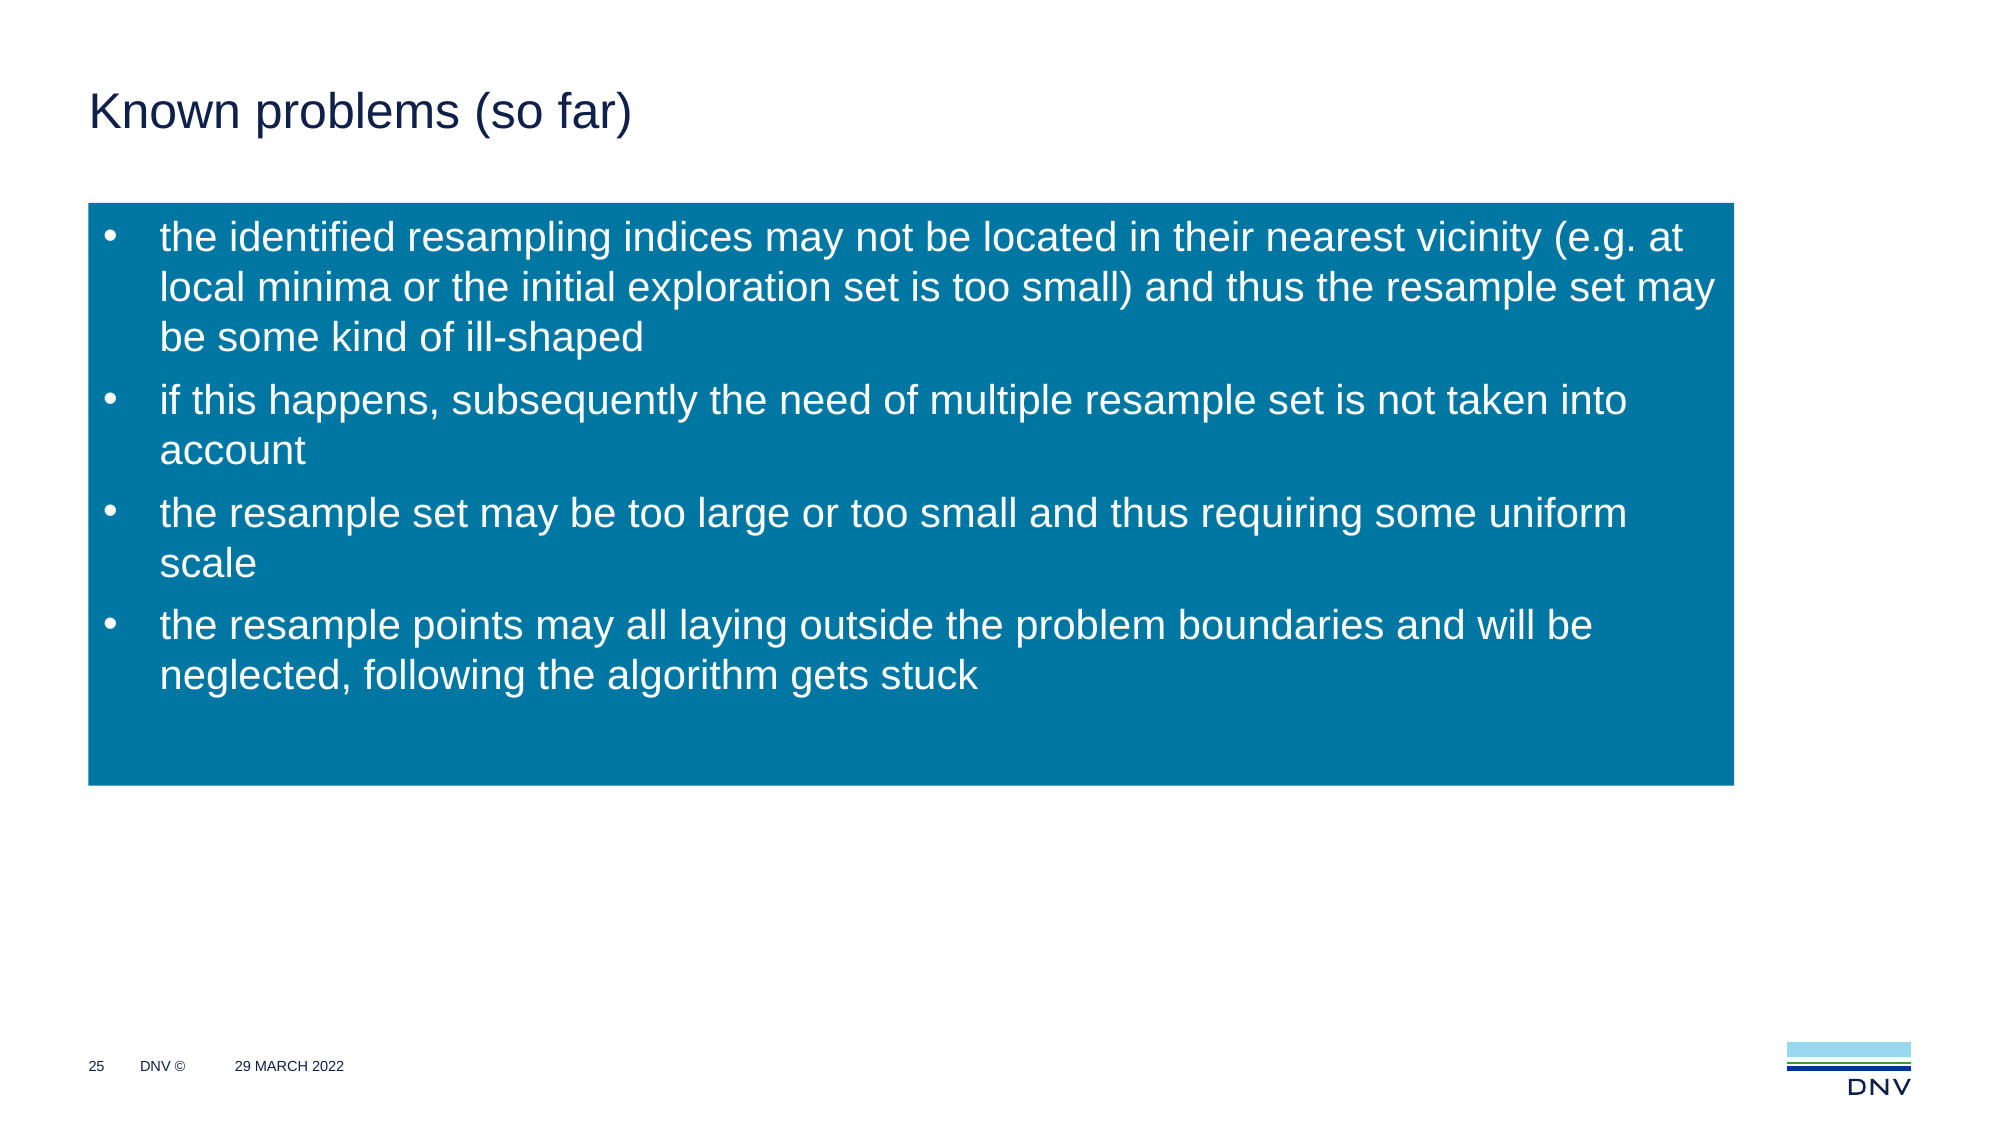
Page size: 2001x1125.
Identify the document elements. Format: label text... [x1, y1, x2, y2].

title Known problems (so far) [88, 88, 1912, 189]
text_box the identified resampling indices may not be located in their nearest vicinity (e.g. at local minima or the initial exploration set is too small) and thus the resample set may be some kind of ill-shaped if this happens, subsequently the need of multiple resample set is not taken into account the resample set may be too large or too small and thus requiring some uniform scale the resample points may all laying outside the problem boundaries and will be neglected, following the algorithm gets stuck [86, 201, 1736, 788]
slide_number 25 [88, 1056, 133, 1082]
